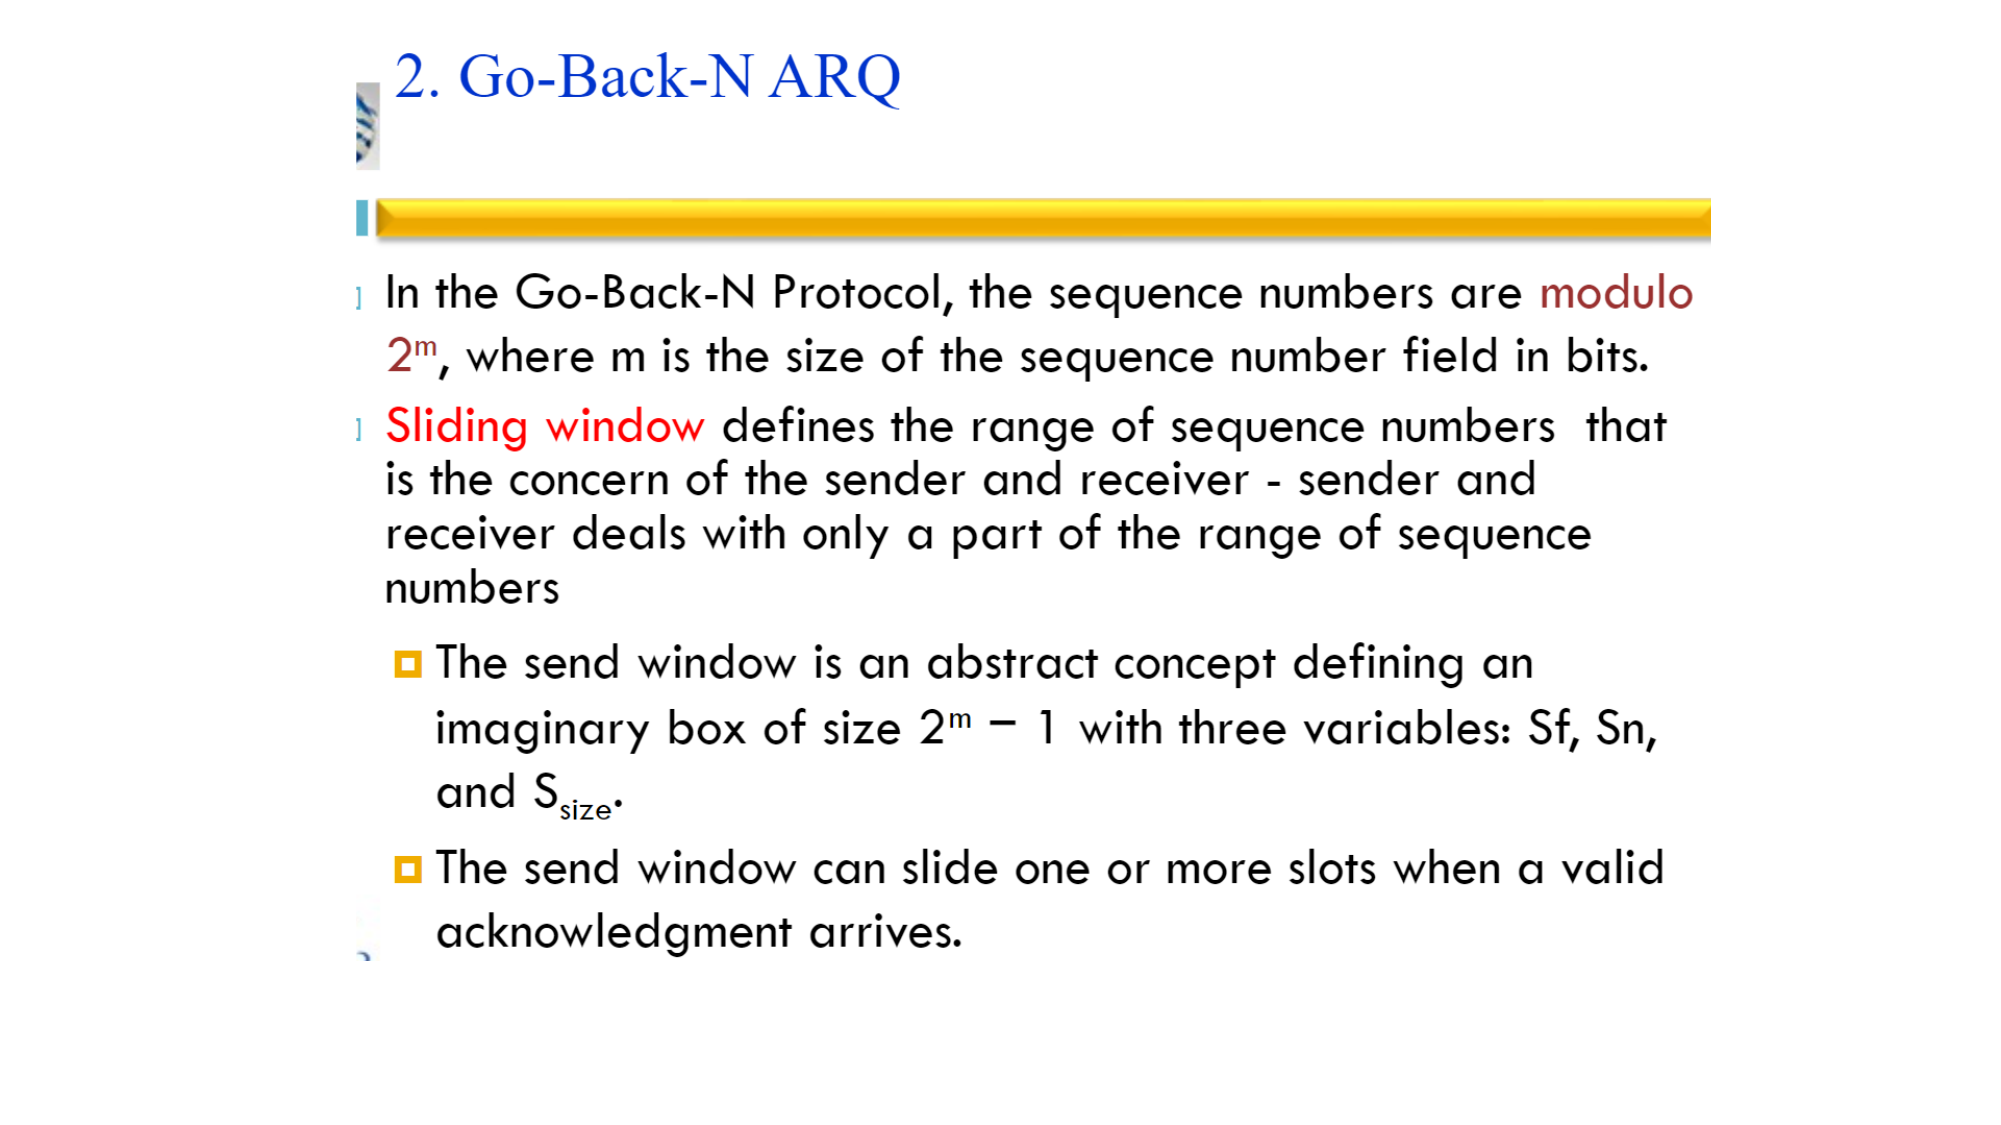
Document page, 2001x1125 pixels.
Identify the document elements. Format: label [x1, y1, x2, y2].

picture [356, 0, 1711, 961]
